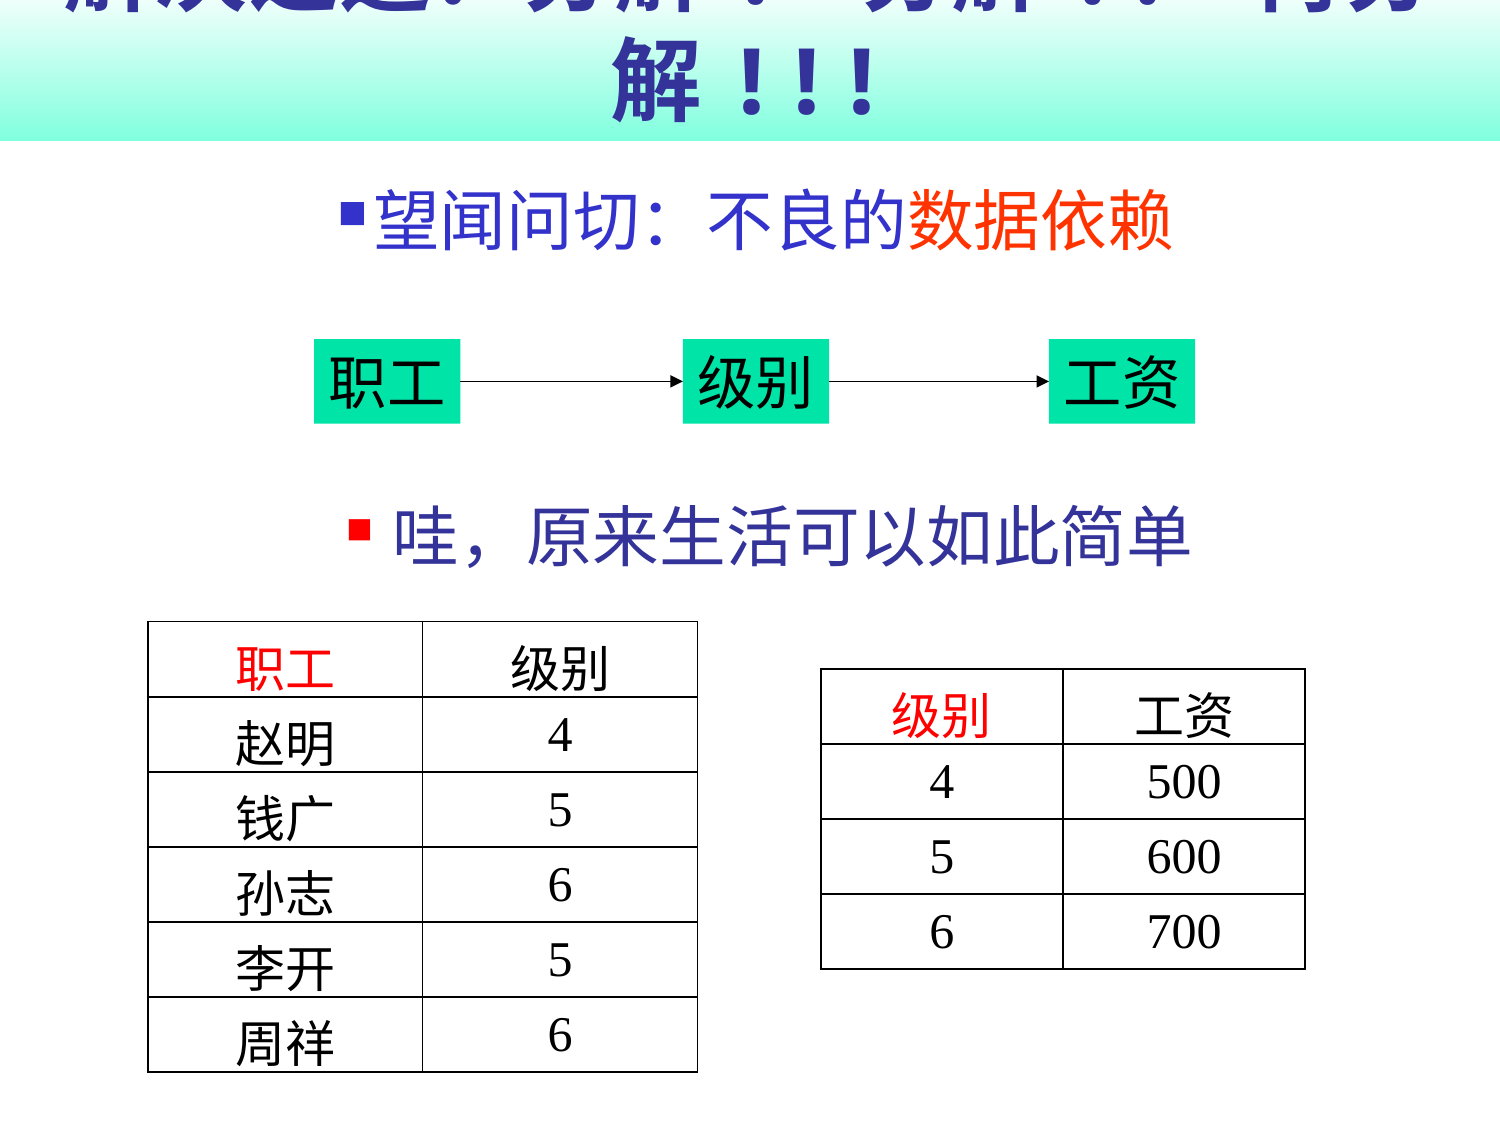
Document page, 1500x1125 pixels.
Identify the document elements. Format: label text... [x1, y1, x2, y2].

table_cell 周祥 [149, 998, 422, 1071]
table_header 级别 [822, 670, 1062, 743]
table_cell 李开 [149, 923, 422, 996]
table_cell 700 [1064, 895, 1304, 968]
table_cell 6 [423, 848, 697, 921]
table_cell 孙志 [149, 848, 422, 921]
table_cell 5 [423, 773, 697, 846]
table_cell 500 [1064, 745, 1304, 818]
table_cell 6 [423, 998, 697, 1071]
table_cell 赵明 [149, 698, 422, 771]
table_cell 4 [423, 698, 697, 771]
table_header 职工 [149, 622, 422, 696]
table_cell 6 [822, 895, 1062, 968]
text_box 望闻问切：不良的数据依赖 [322, 171, 1189, 266]
table_header 工资 [1064, 670, 1304, 743]
list 哇，原来生活可以如此简单 [182, 486, 1282, 599]
table_cell 4 [822, 745, 1062, 818]
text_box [312, 337, 1197, 425]
table_cell 5 [822, 820, 1062, 893]
table_cell 钱广 [149, 773, 422, 846]
title 解决之道：分解! 分解!! 再分解!!! [0, 0, 1500, 141]
table_cell 5 [423, 923, 697, 996]
table_header 级别 [423, 622, 697, 696]
table_cell 600 [1064, 820, 1304, 893]
